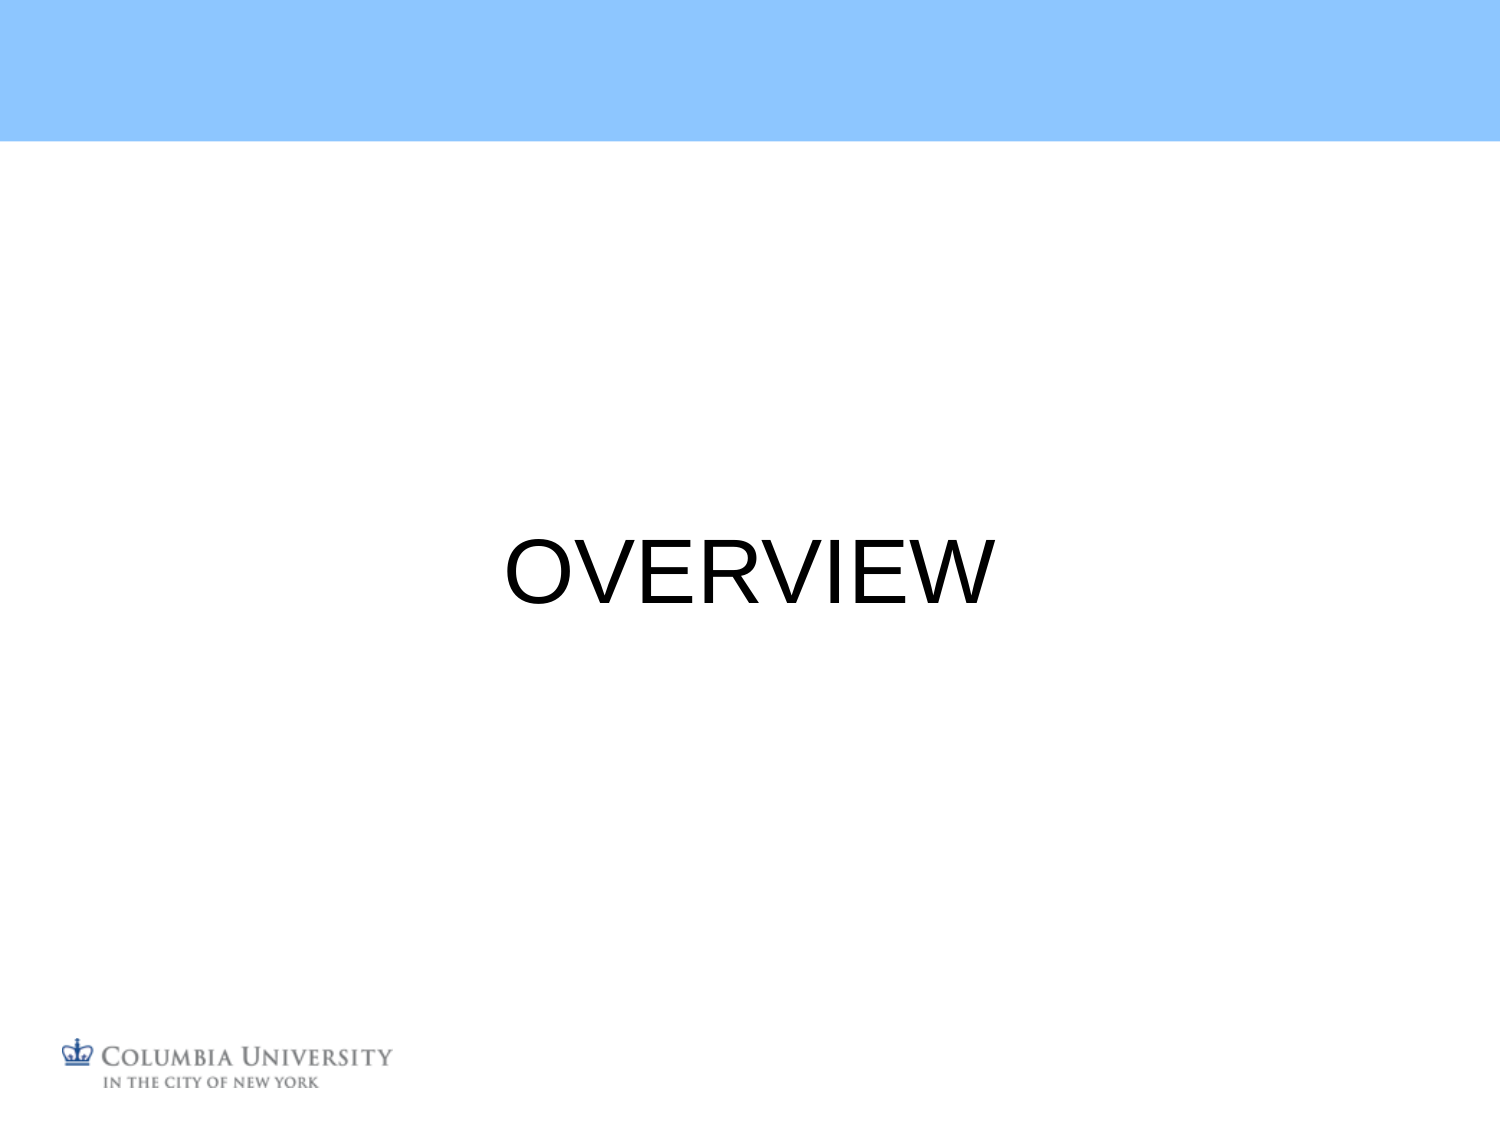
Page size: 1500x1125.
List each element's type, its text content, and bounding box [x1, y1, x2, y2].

picture [62, 1038, 393, 1088]
title OVERVIEW [112, 496, 1388, 629]
